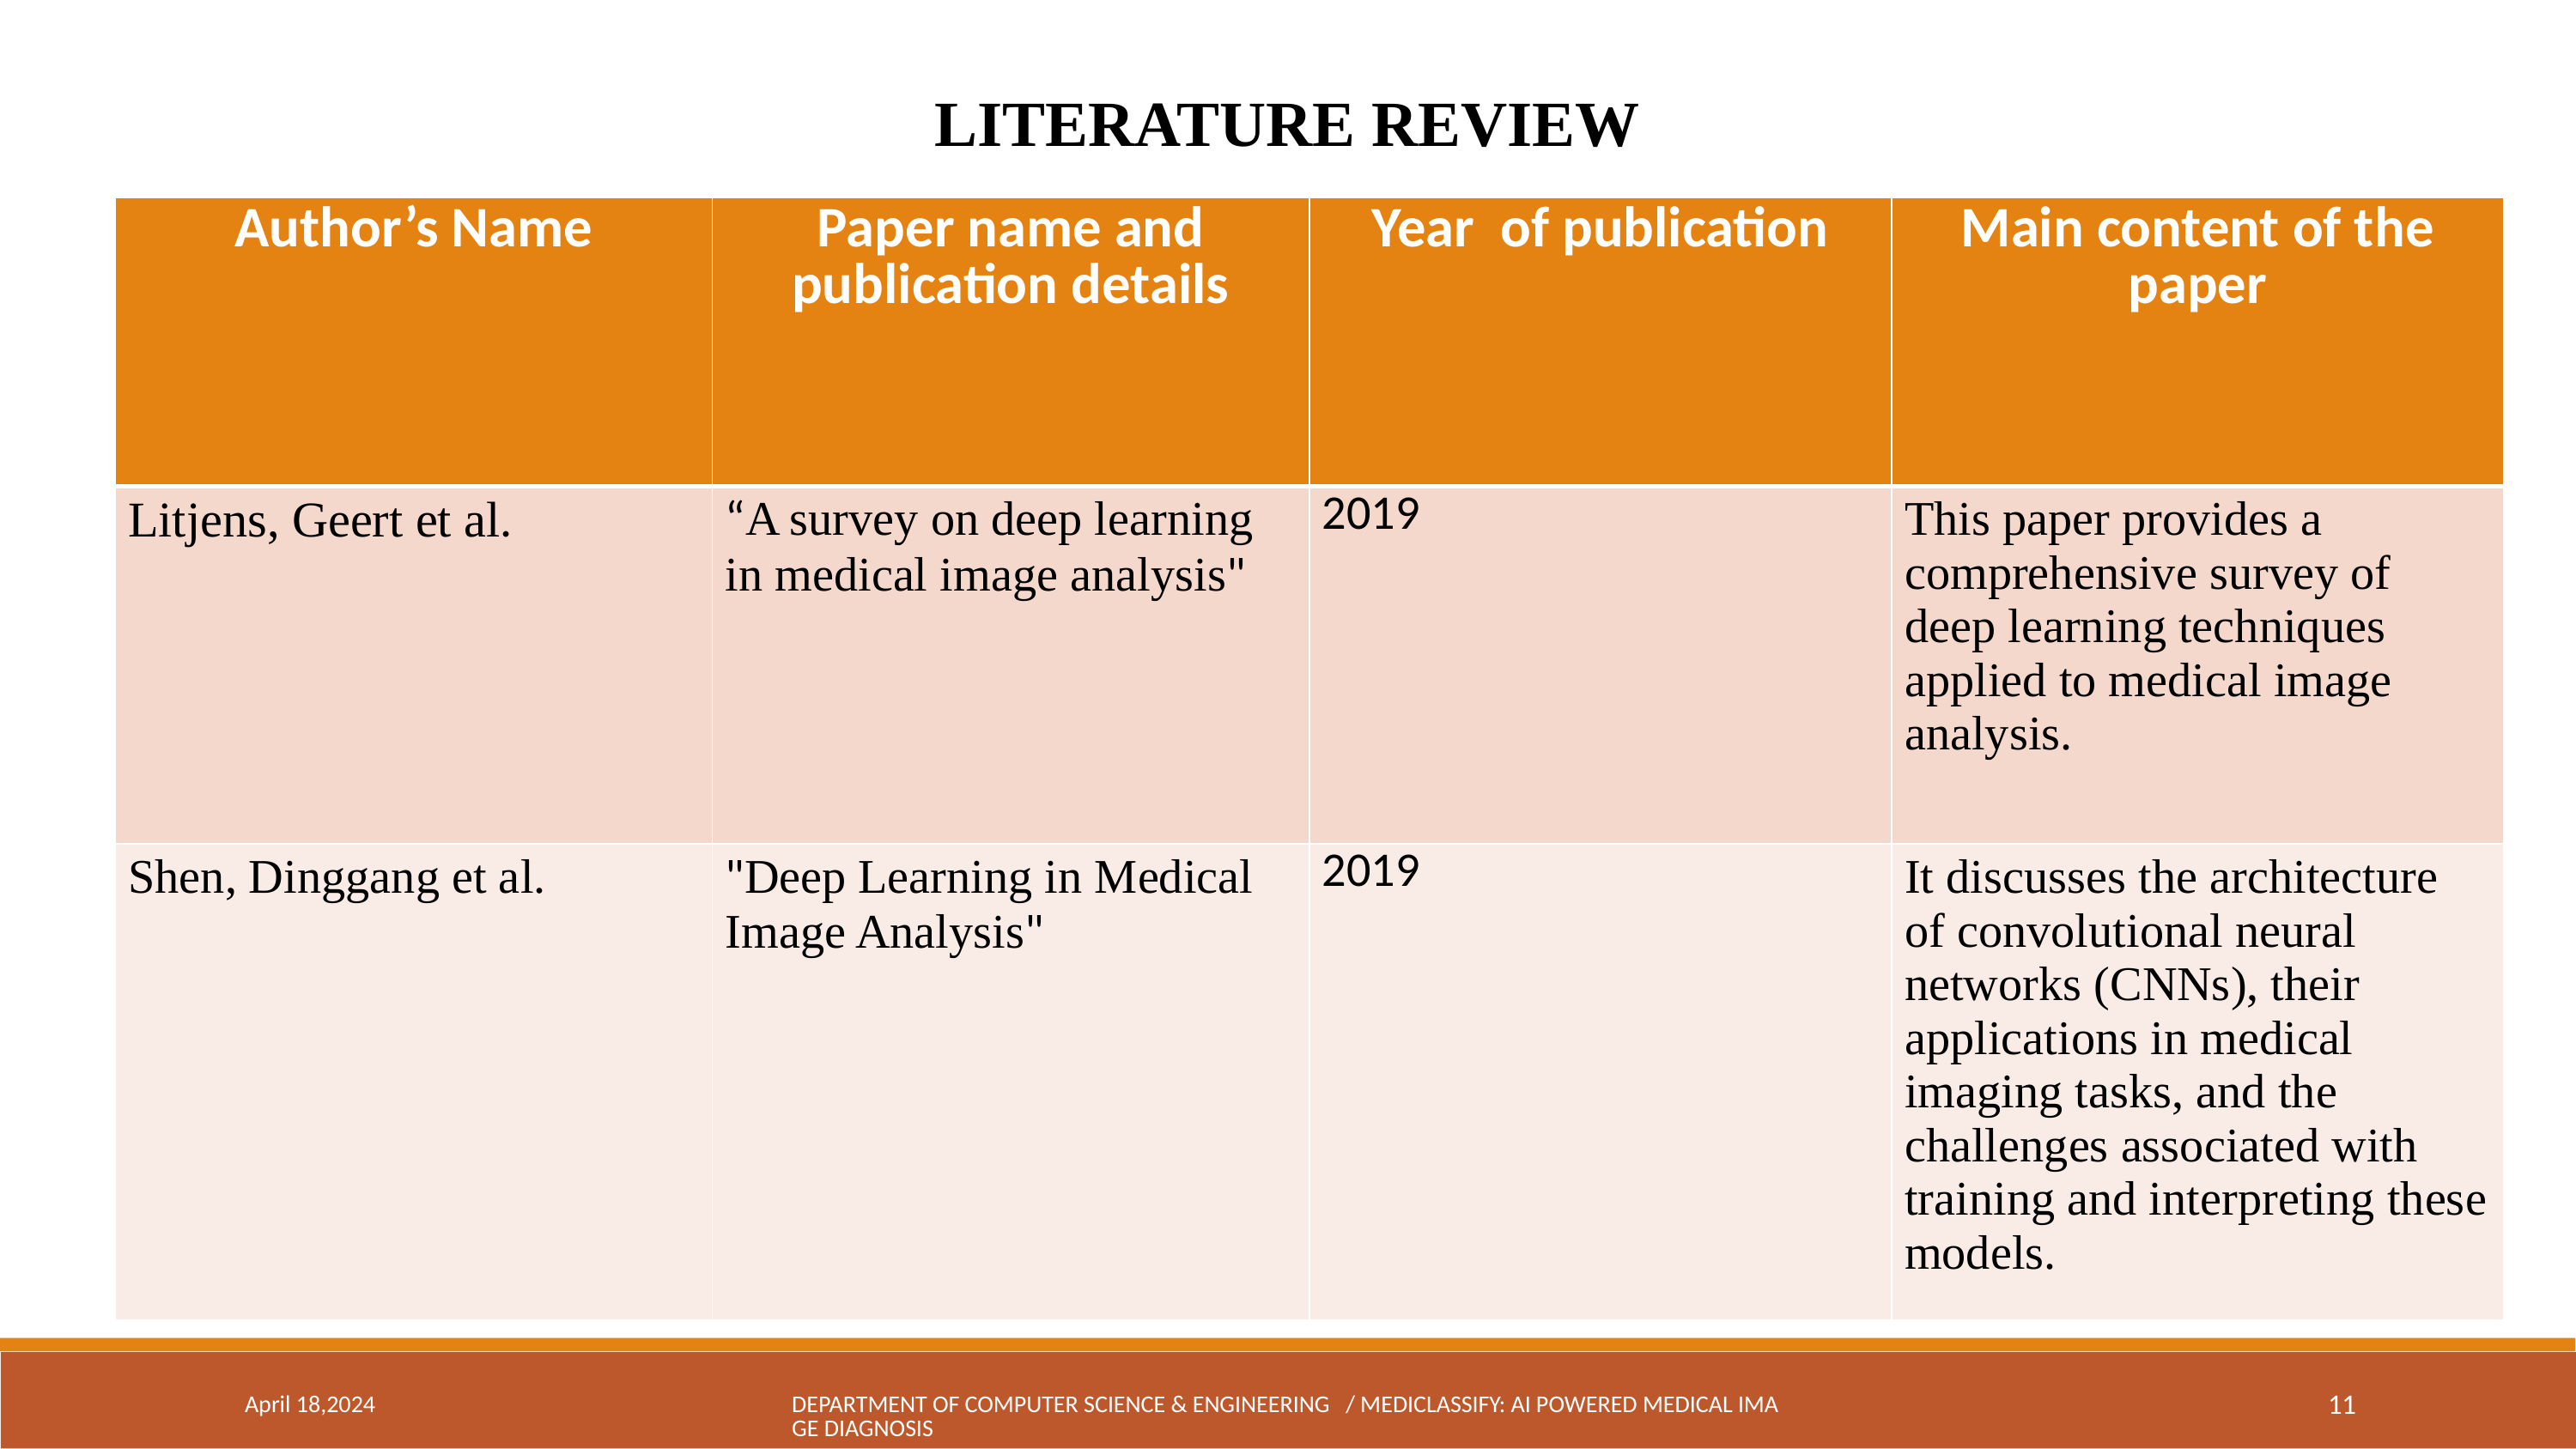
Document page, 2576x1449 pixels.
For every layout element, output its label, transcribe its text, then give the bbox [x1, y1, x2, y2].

table_cell 2019 [1310, 488, 1891, 843]
table_header Main content of the paper [1893, 198, 2503, 484]
table_cell “A survey on deep learning in medical image analysis" [713, 488, 1309, 843]
table_cell Litjens, Geert et al. [116, 488, 712, 843]
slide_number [232, 1364, 755, 1442]
slide_number 11 [2092, 1364, 2369, 1442]
table_header Year of publication [1310, 198, 1891, 484]
table_header Author’s Name [116, 198, 712, 484]
table_cell Shen, Dinggang et al. [116, 845, 712, 1319]
footer DEPARTMENT OF COMPUTER SCIENCE & ENGINEERING / MEDICLASSIFY: AI POWERED MEDICAL IMAGE DIAGNOSIS [779, 1364, 1798, 1442]
text_box LITERATURE REVIEW [68, 36, 2444, 166]
table_cell It discusses the architecture of convolutional neural networks (CNNs), their applications in medical imaging tasks, and the challenges associated with training and interpreting these models. [1893, 845, 2503, 1319]
table_cell 2019 [1310, 845, 1891, 1319]
table_cell This paper provides a comprehensive survey of deep learning techniques applied to medical image analysis. [1893, 488, 2503, 843]
table_header Paper name and publication details [713, 198, 1309, 484]
table_cell "Deep Learning in Medical Image Analysis" [713, 845, 1309, 1319]
